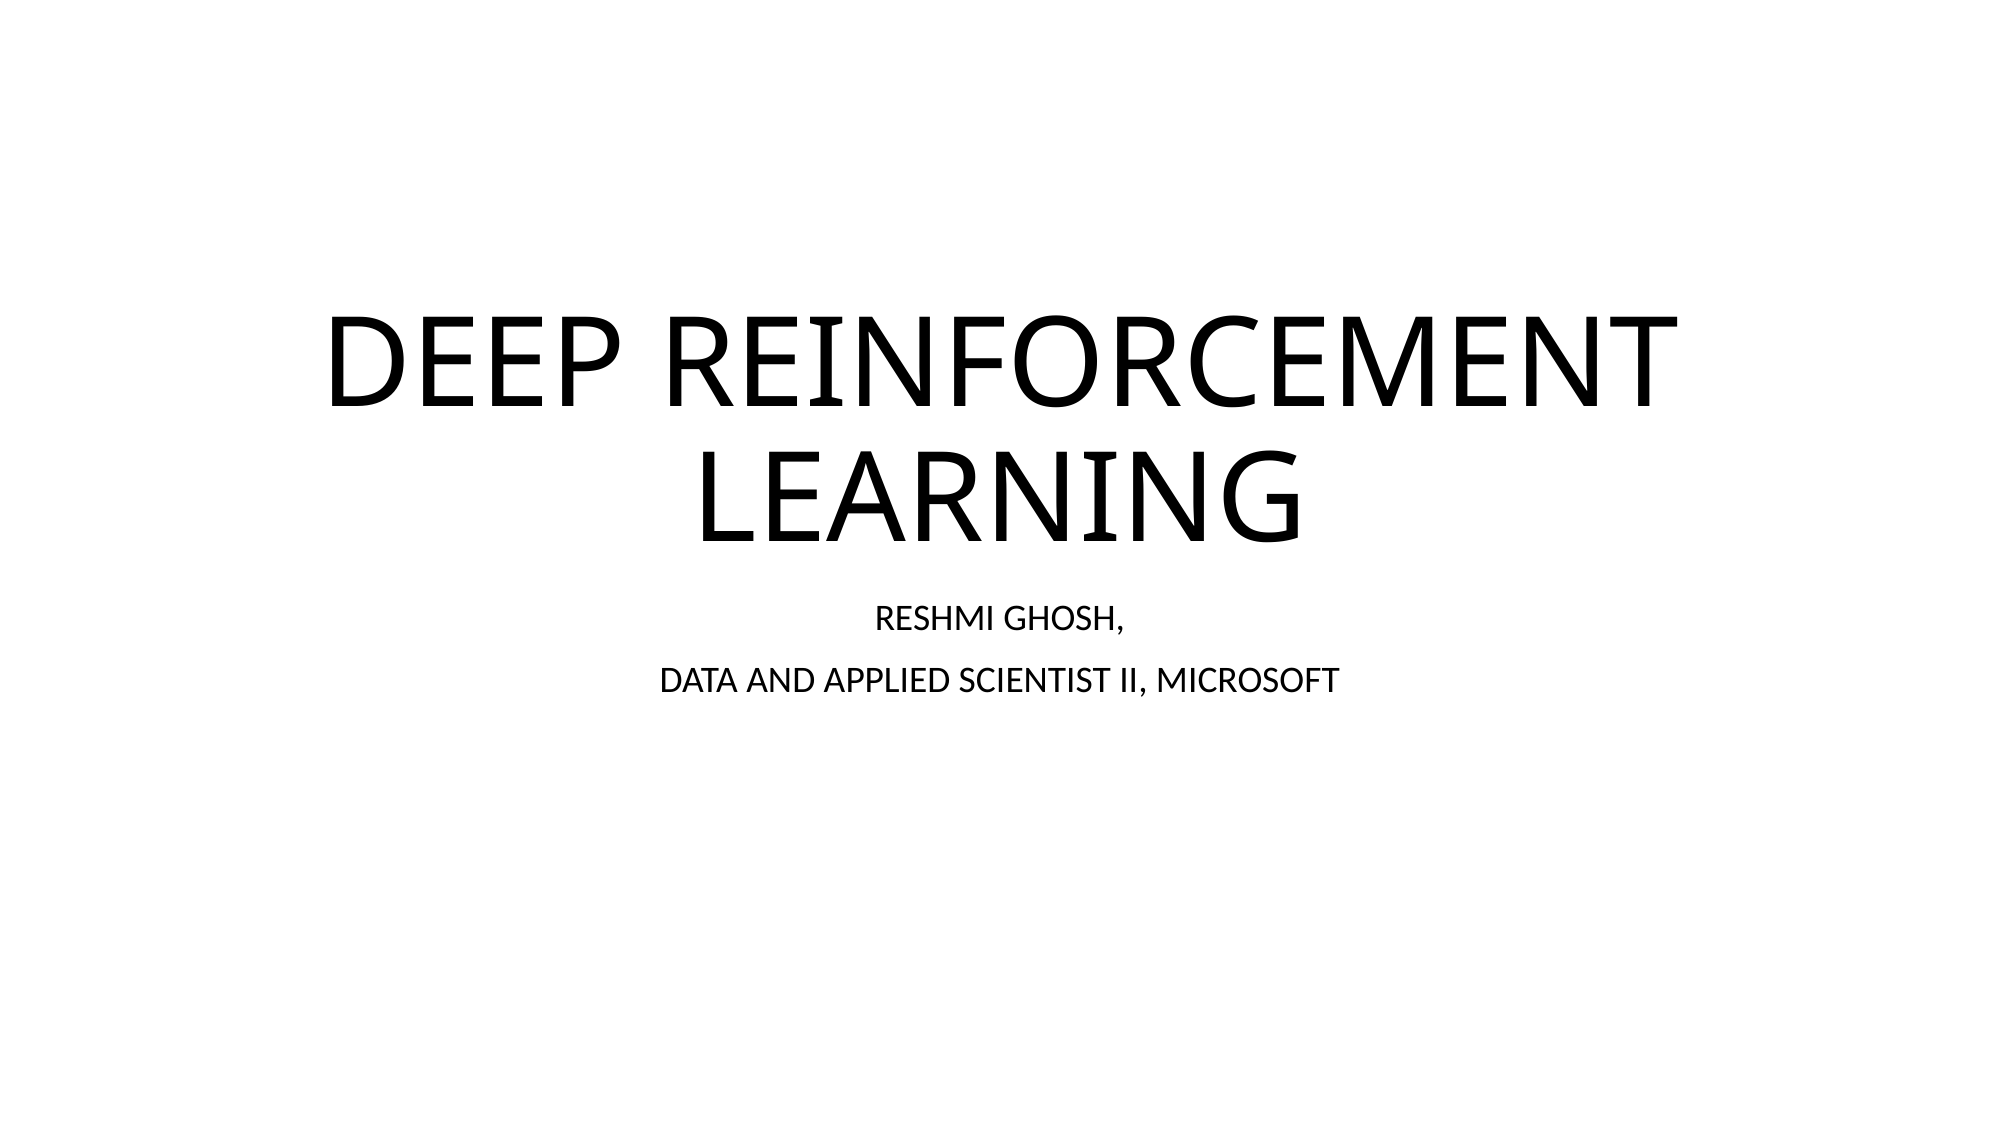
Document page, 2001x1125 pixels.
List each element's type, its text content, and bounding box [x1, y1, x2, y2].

subtitle RESHMI GHOSH, DATA AND APPLIED SCIENTIST II, MICROSOFT [249, 590, 1750, 863]
title DEEP REINFORCEMENT LEARNING [249, 184, 1750, 576]
